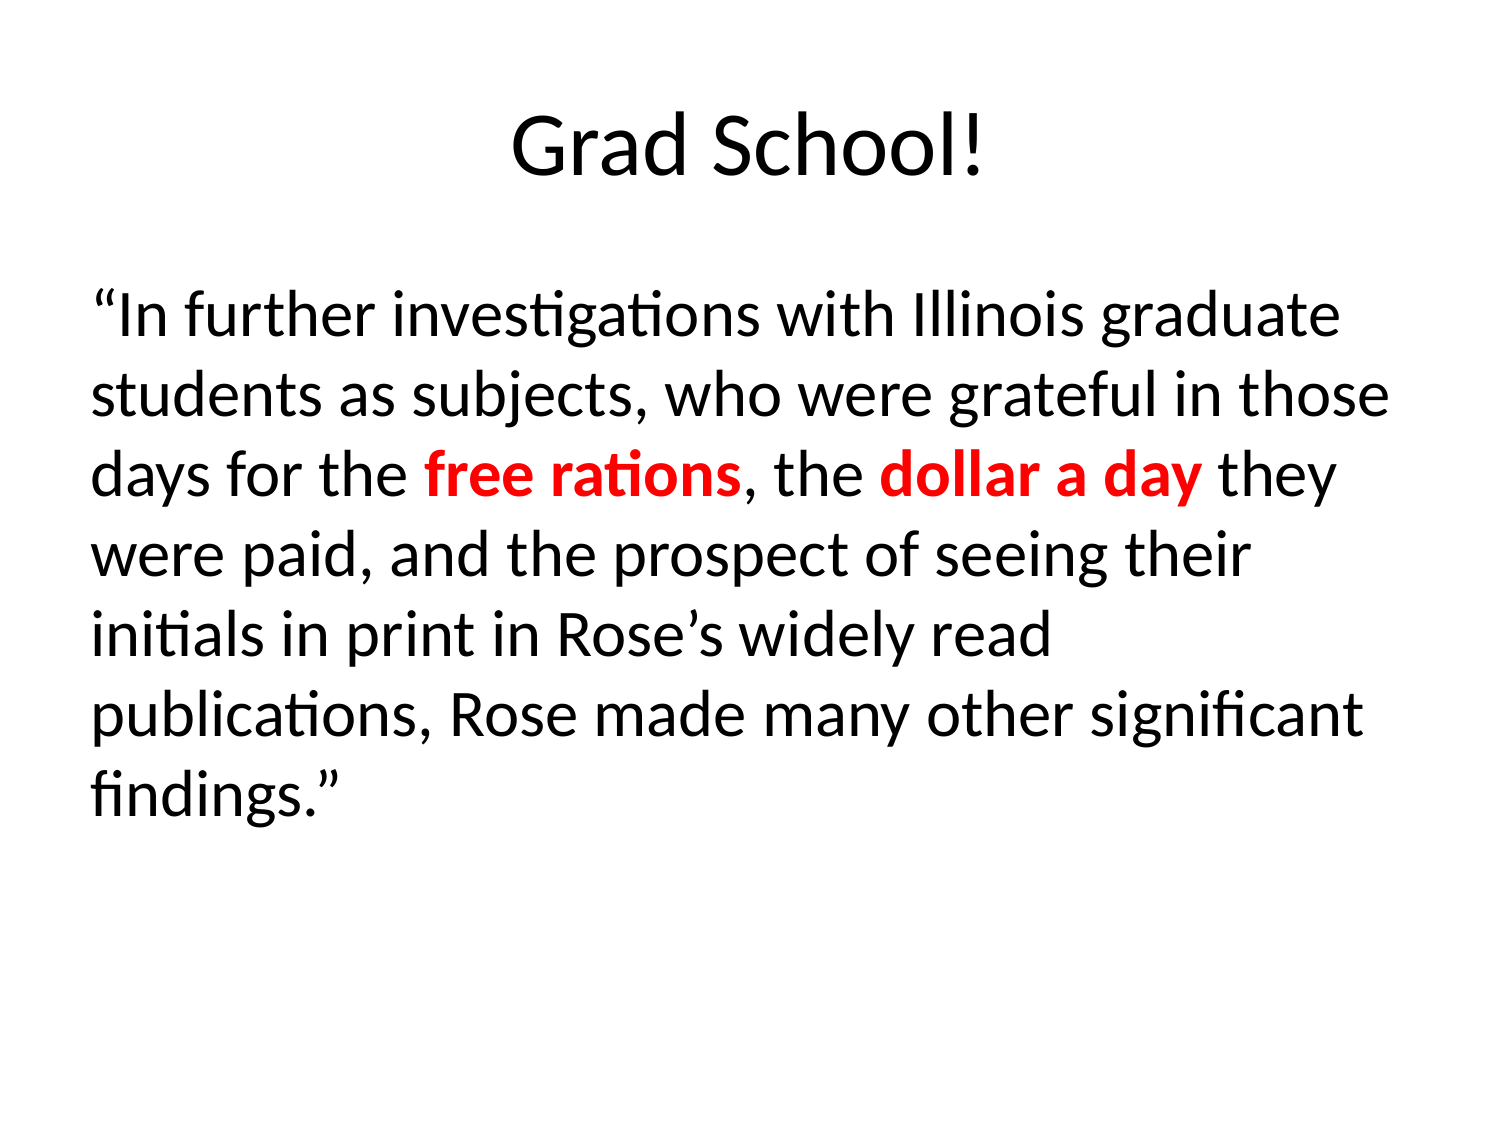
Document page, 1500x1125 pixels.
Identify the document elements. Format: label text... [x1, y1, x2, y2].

list “In further investigations with Illinois graduate students as subjects, who were grateful in those days for the free rations, the dollar a day they were paid, and the prospect of seeing their initials in print in Rose’s widely read publications, Rose made many other significant findings.” [75, 262, 1425, 1005]
title Grad School! [75, 45, 1425, 233]
